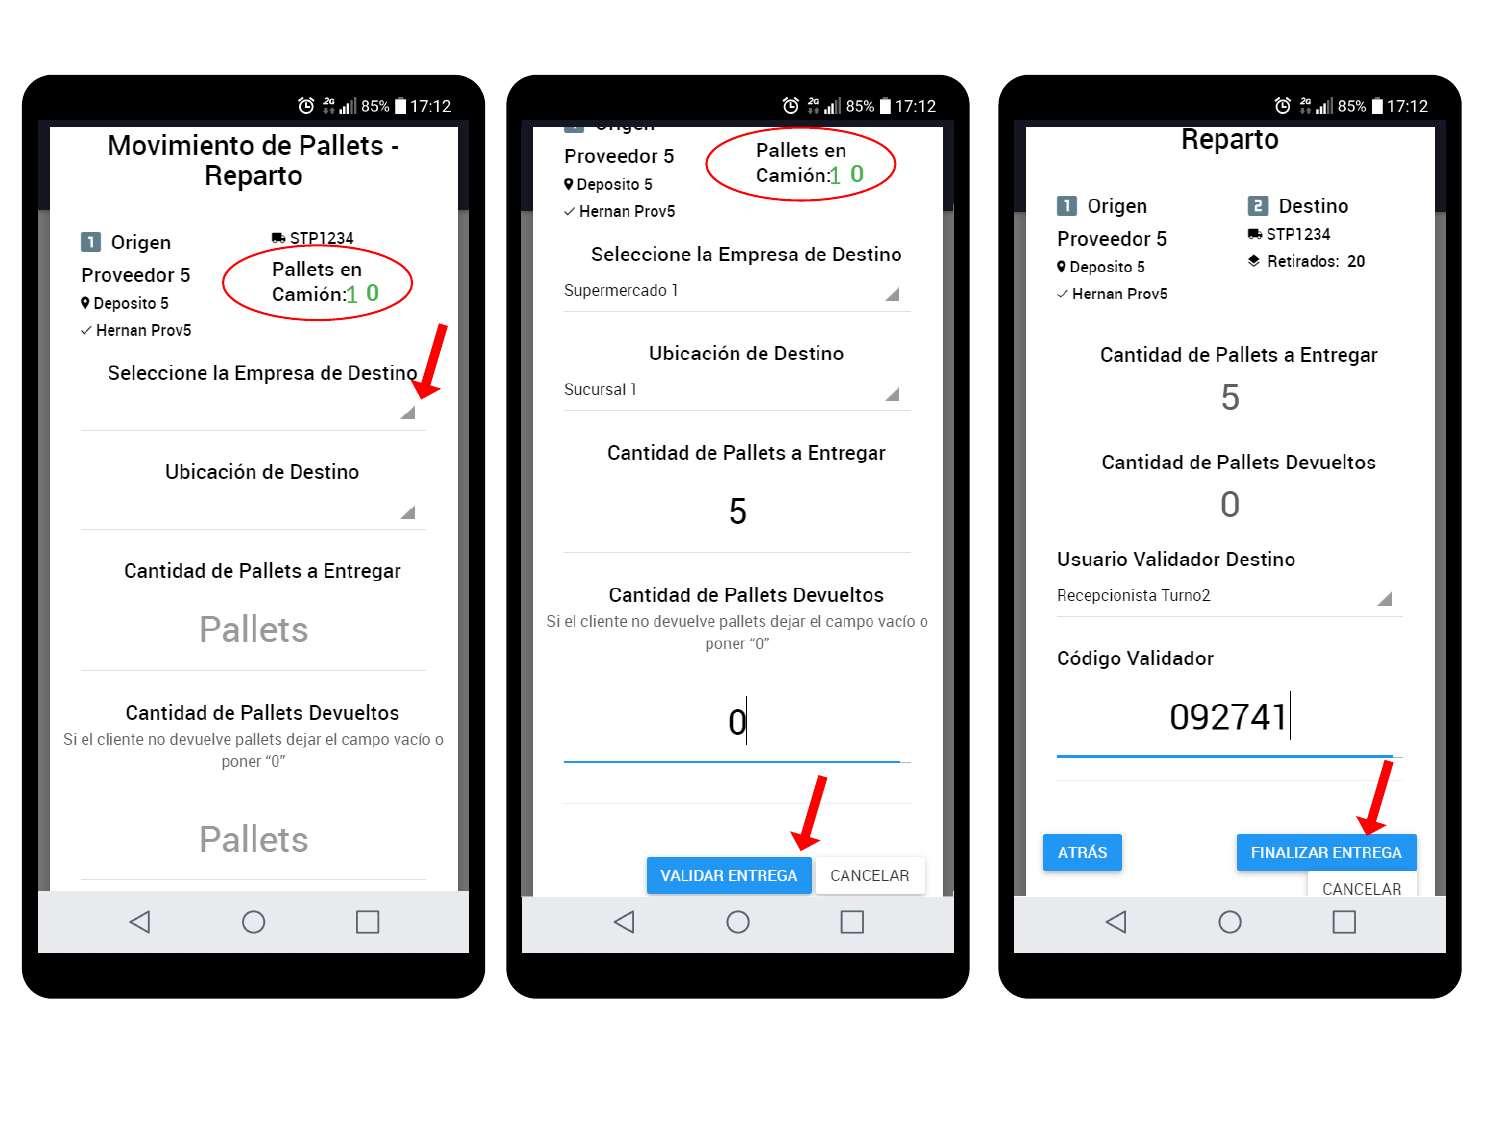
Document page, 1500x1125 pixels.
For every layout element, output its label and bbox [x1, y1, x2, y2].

text_box [21, 74, 486, 999]
text_box [998, 74, 1462, 999]
text_box [506, 74, 970, 999]
